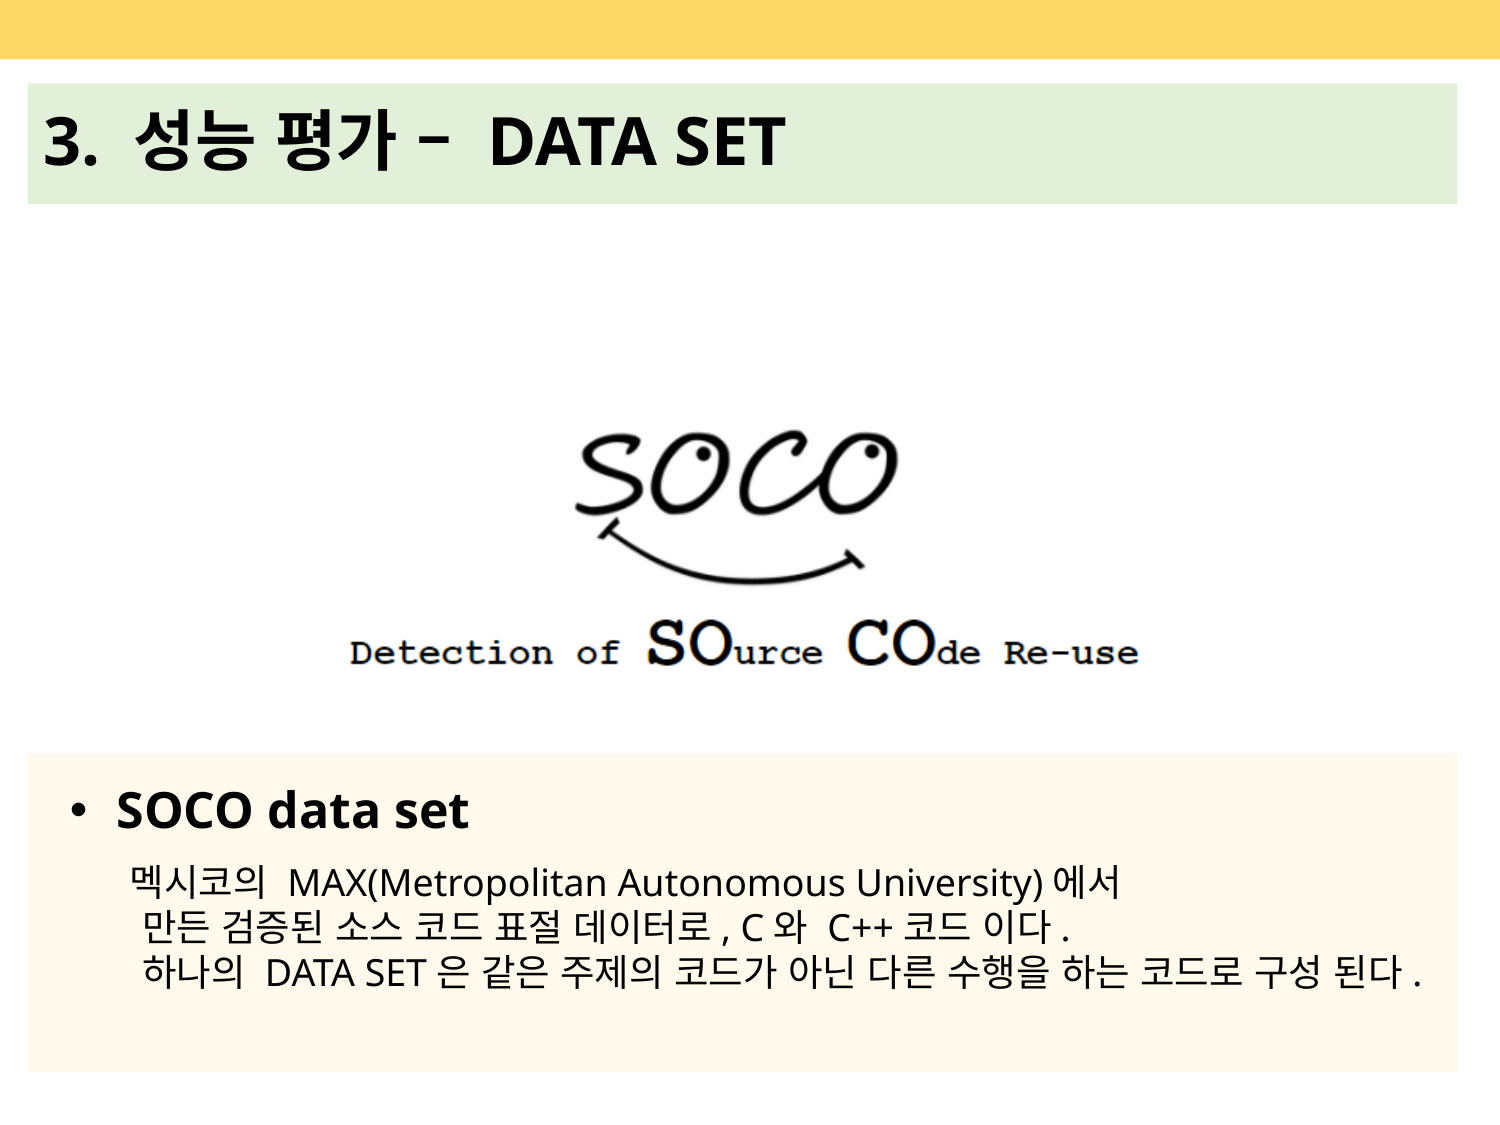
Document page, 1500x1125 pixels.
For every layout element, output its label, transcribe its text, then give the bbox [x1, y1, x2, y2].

picture [573, 406, 912, 600]
text_box SOCO data set 멕시코의 MAX(Metropolitan Autonomous University)에서 만든 검증된 소스 코드 표절 데이터로, C와 C++코드 이다. 하나의 DATA SET은 같은 주제의 코드가 아닌 다른 수행을 하는 코드로 구성 된다. [55, 771, 1438, 1002]
picture [329, 612, 1157, 696]
slide_number 15 [1130, 7, 1468, 68]
text_box 3. 성능 평가 – DATA SET [28, 83, 1458, 204]
text_box [0, 0, 1500, 61]
text_box [27, 752, 1458, 1073]
